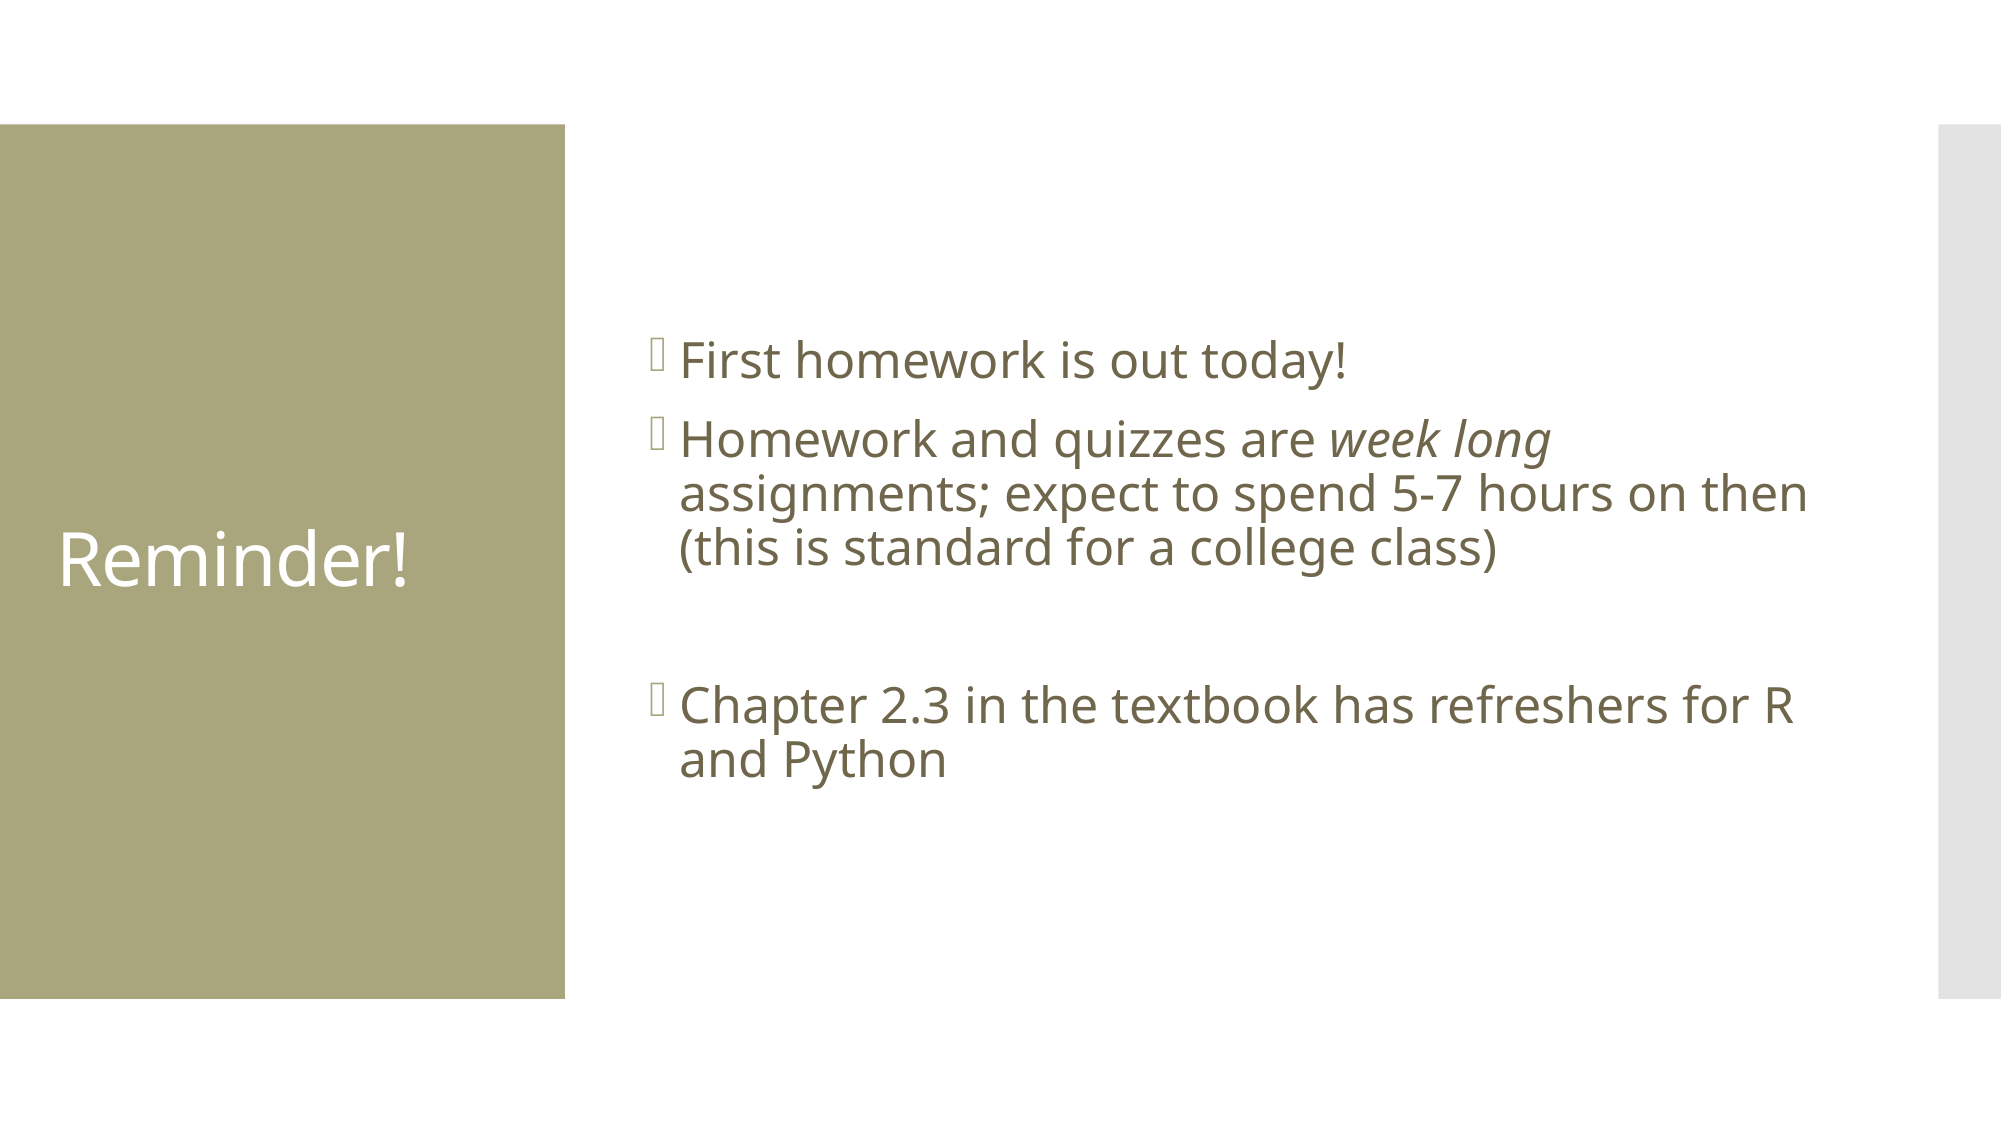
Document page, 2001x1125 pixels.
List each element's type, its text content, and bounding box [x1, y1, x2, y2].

list First homework is out today! Homework and quizzes are week long assignments; expect to spend 5-7 hours on then (this is standard for a college class) Chapter 2.3 in the textbook has refreshers for R and Python [634, 141, 1835, 982]
title Reminder! [41, 184, 525, 940]
